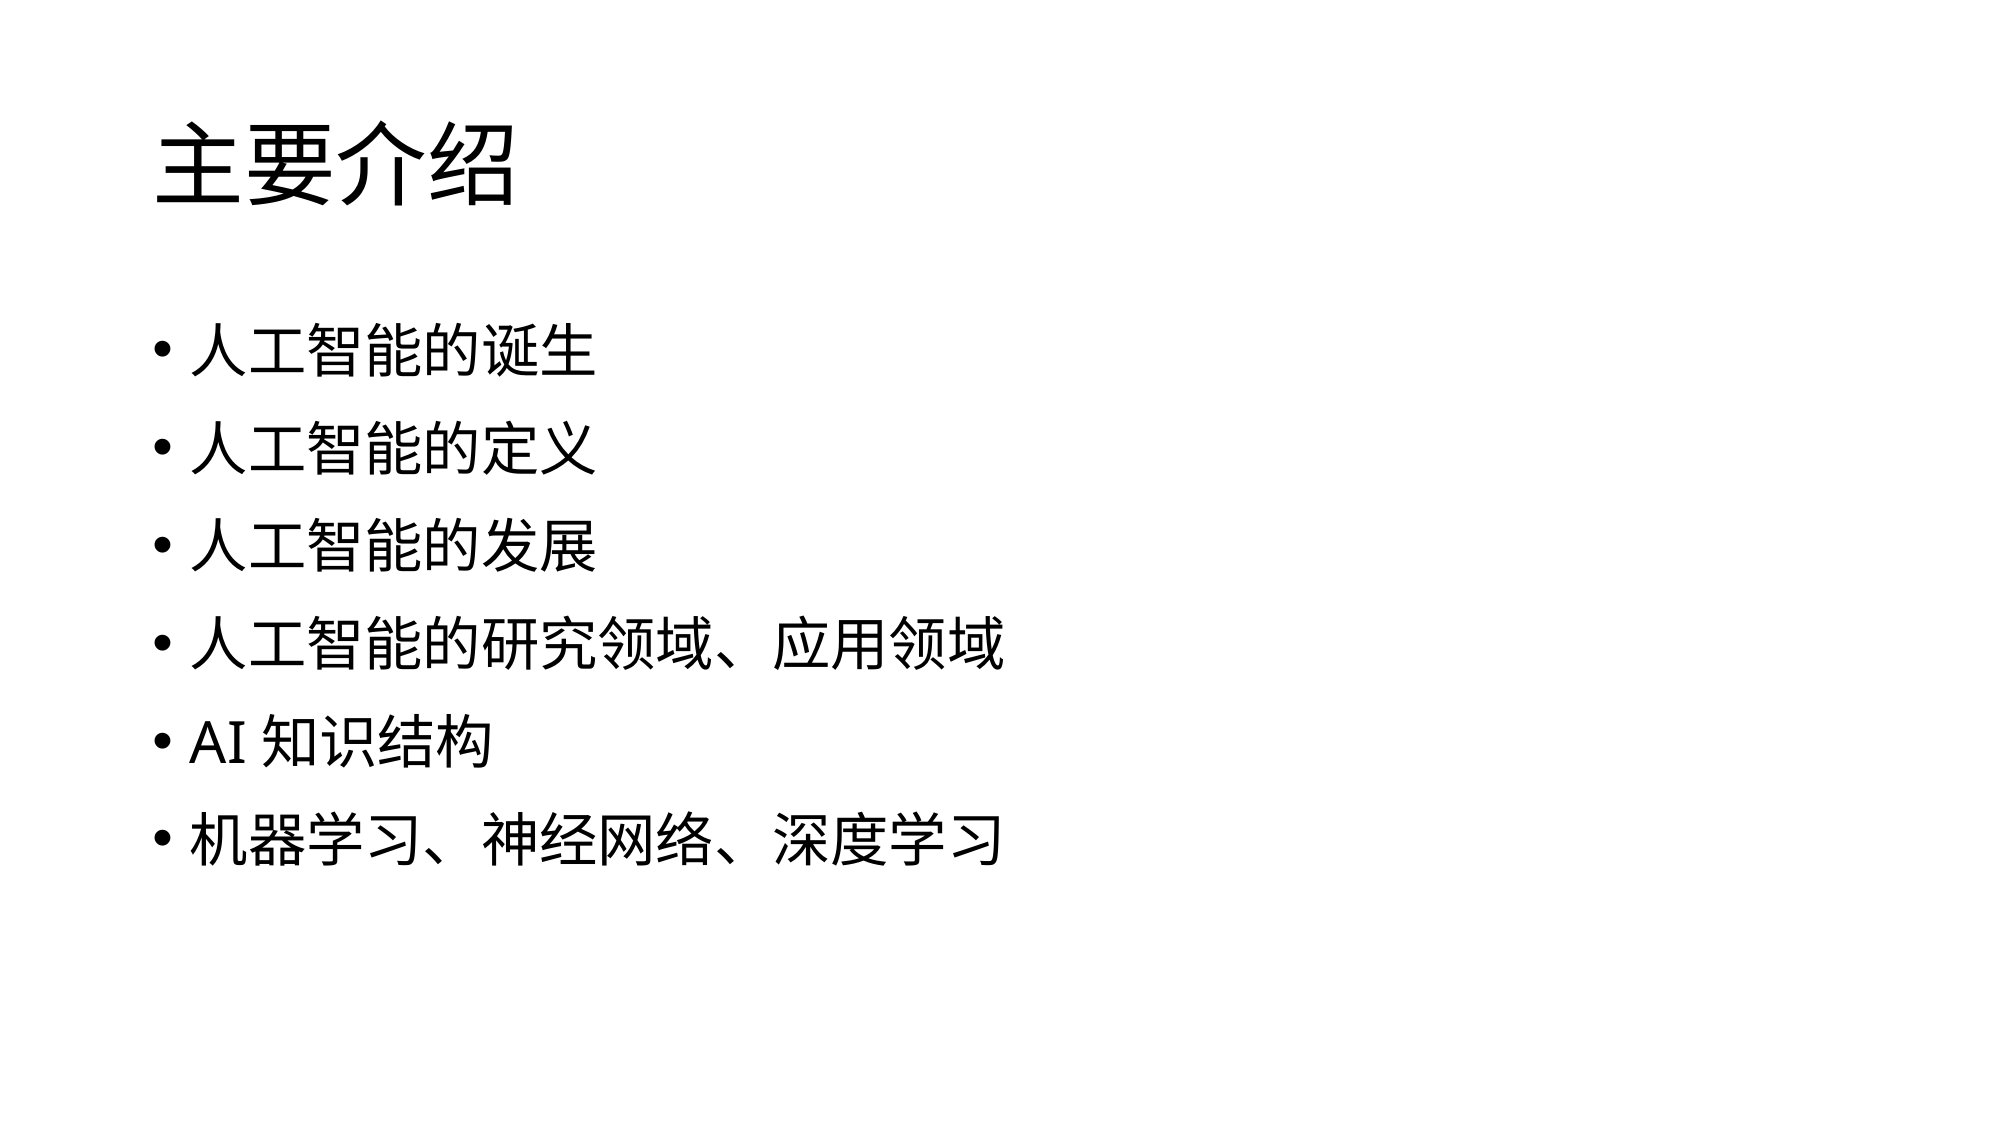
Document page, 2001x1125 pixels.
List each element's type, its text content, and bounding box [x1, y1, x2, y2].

title 主要介绍 [137, 59, 1863, 278]
list 人工智能的诞生 人工智能的定义 人工智能的发展 人工智能的研究领域、应用领域 AI知识结构 机器学习、神经网络、深度学习 [137, 299, 1863, 1014]
